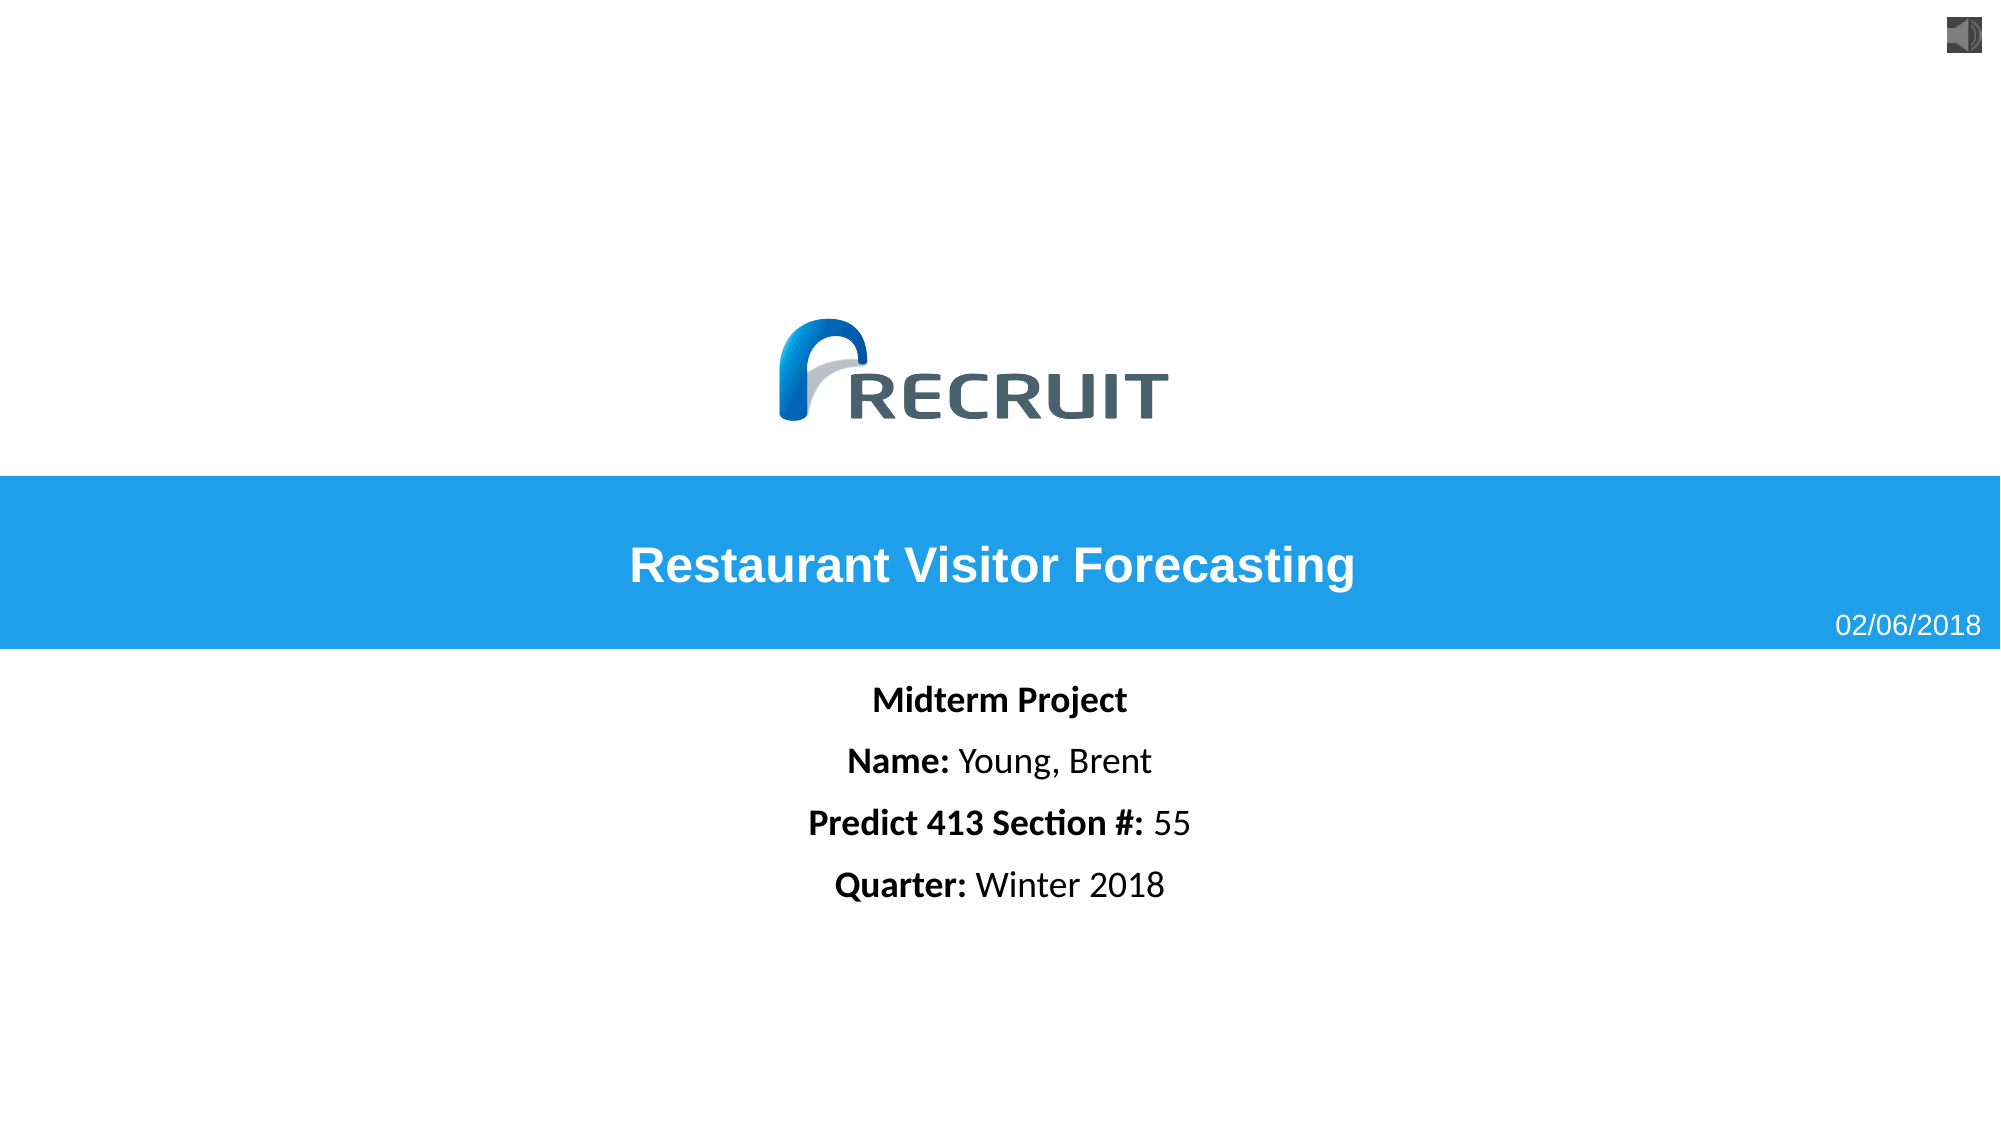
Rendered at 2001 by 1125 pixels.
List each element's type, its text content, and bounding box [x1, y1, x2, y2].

picture [776, 317, 1171, 424]
text_box 02/06/2018 [1835, 605, 1983, 641]
text_box Restaurant Visitor Forecasting [625, 529, 1374, 596]
text_box [0, 475, 2000, 649]
text_box Midterm Project Name: Young, Brent Predict 413 Section #: 55 Quarter: Winter 2018 [500, 667, 1500, 912]
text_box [1945, 16, 1984, 55]
